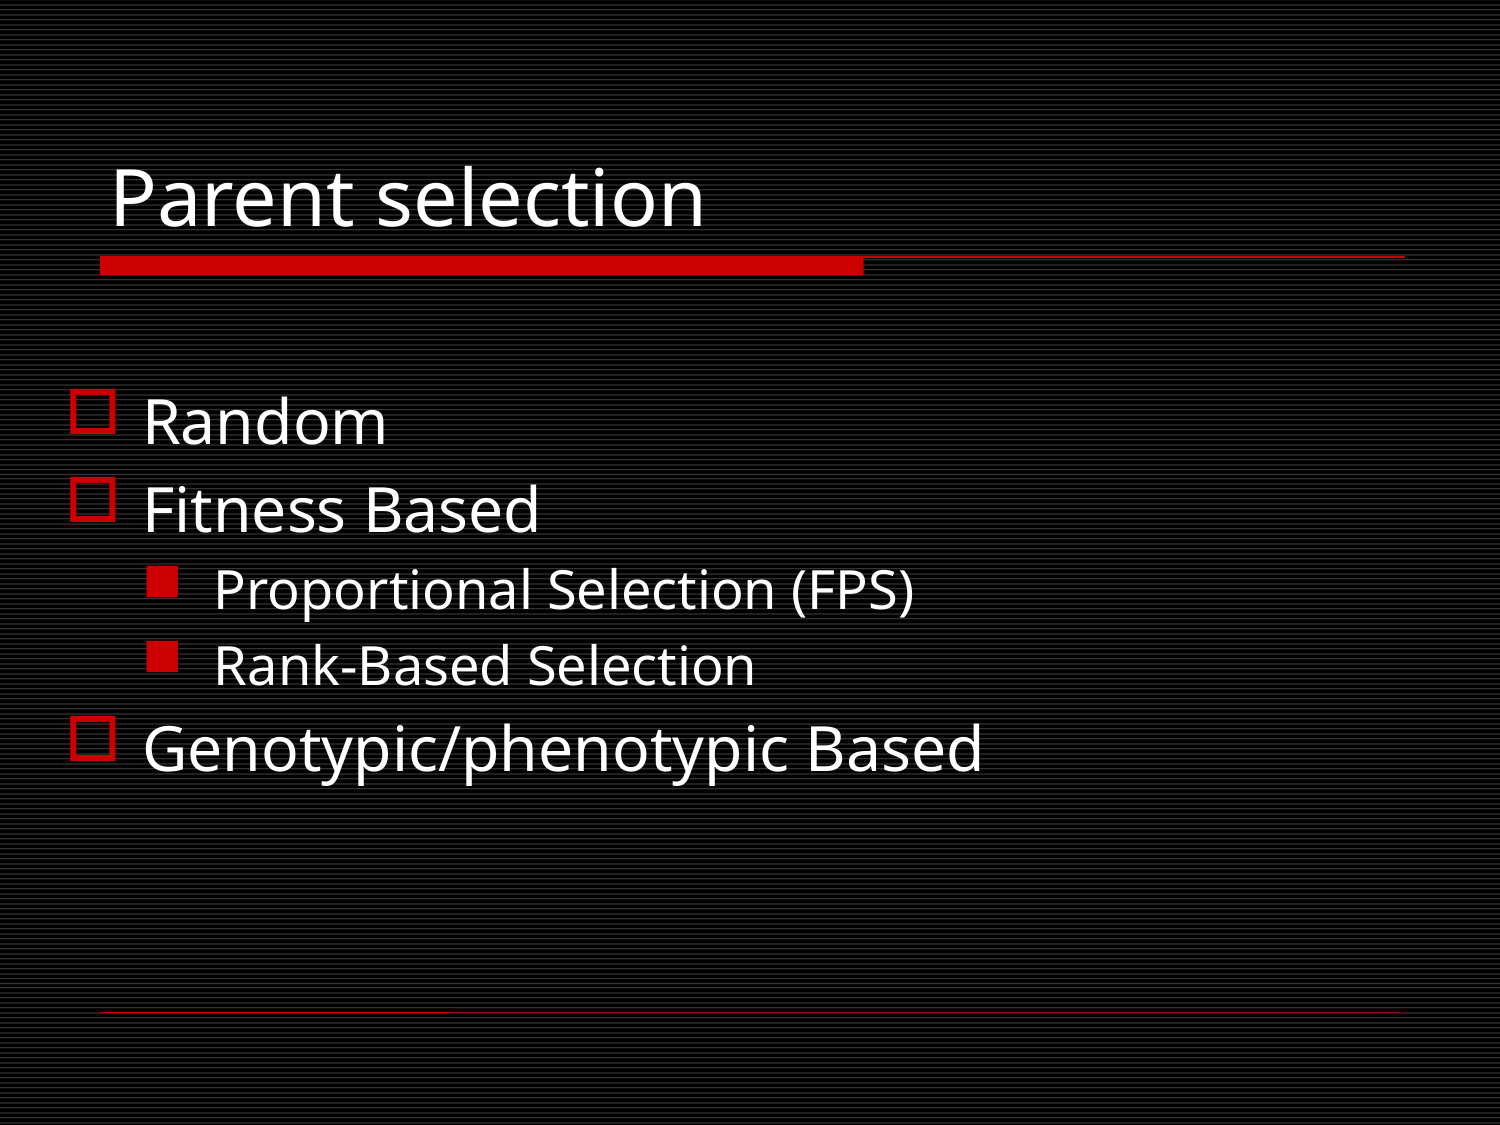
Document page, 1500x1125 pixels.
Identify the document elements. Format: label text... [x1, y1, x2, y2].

title Parent selection [94, 50, 1407, 250]
list Random Fitness Based Proportional Selection (FPS) Rank-Based Selection Genotypic/phenotypic Based [50, 287, 1406, 988]
picture [0, 0, 1500, 1125]
